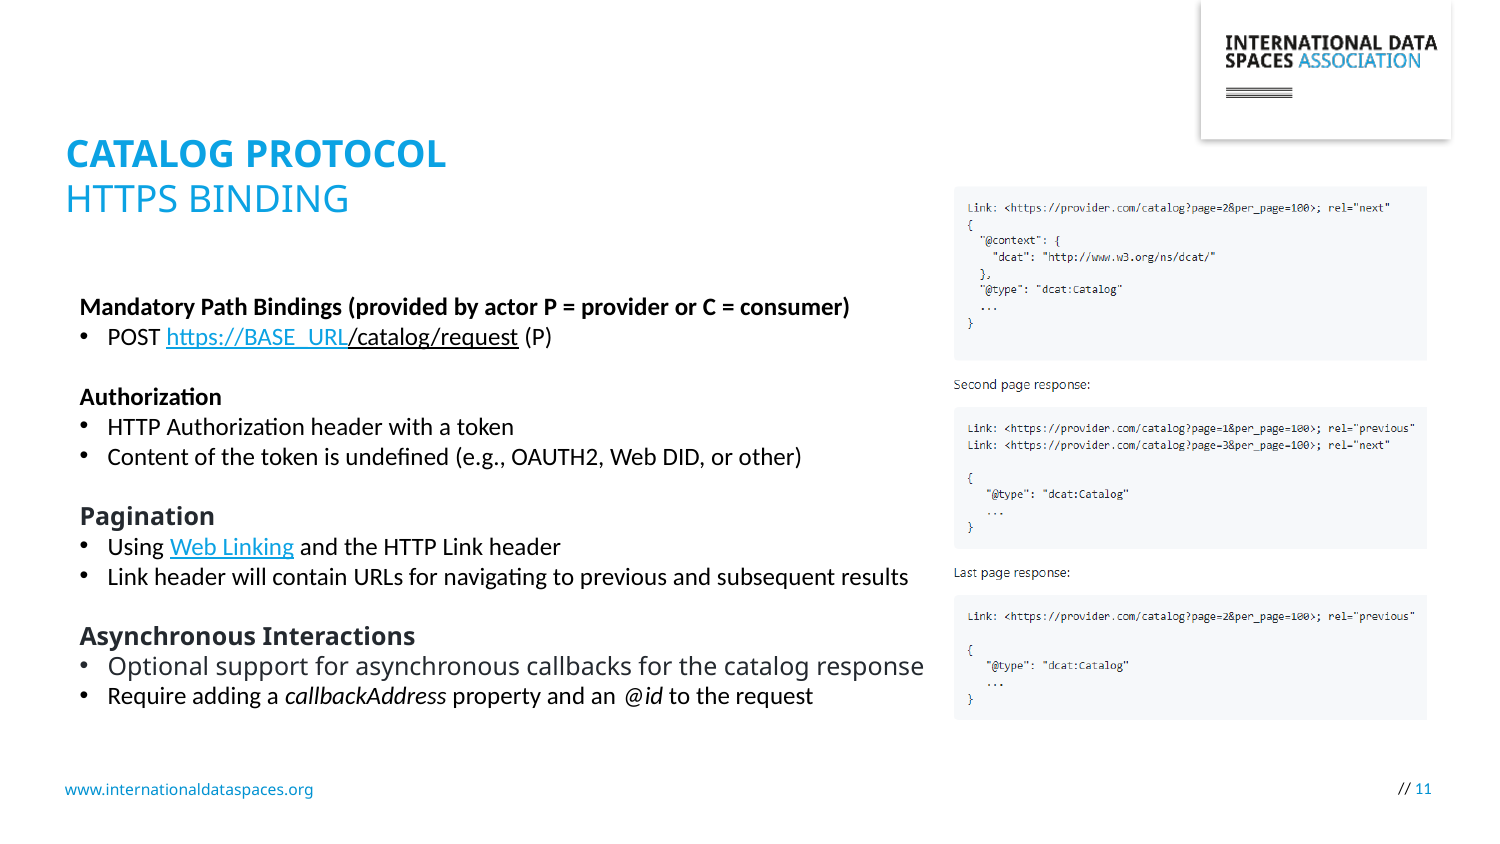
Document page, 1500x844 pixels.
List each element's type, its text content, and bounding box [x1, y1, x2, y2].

picture [950, 182, 1427, 723]
list HTTPS binding [50, 183, 947, 282]
text_box Mandatory Path Bindings (provided by actor P = provider or C = consumer) POST https://BASE_URL/catalog/request (P) Authorization HTTP Authorization header with a token Content of the token is undefined (e.g., OAUTH2, Web DID, or other) Pagination Using Web Linking and the HTTP Link header Link header will contain URLs for navigating to previous and subsequent results Asynchronous Interactions Optional support for asynchronous callbacks for the catalog response Require adding a callbackAddress property and an @id to the request [64, 283, 945, 718]
picture [1197, 15, 1466, 113]
picture [141, 786, 146, 795]
picture [110, 786, 115, 795]
title Catalog protocol [50, 85, 1202, 183]
